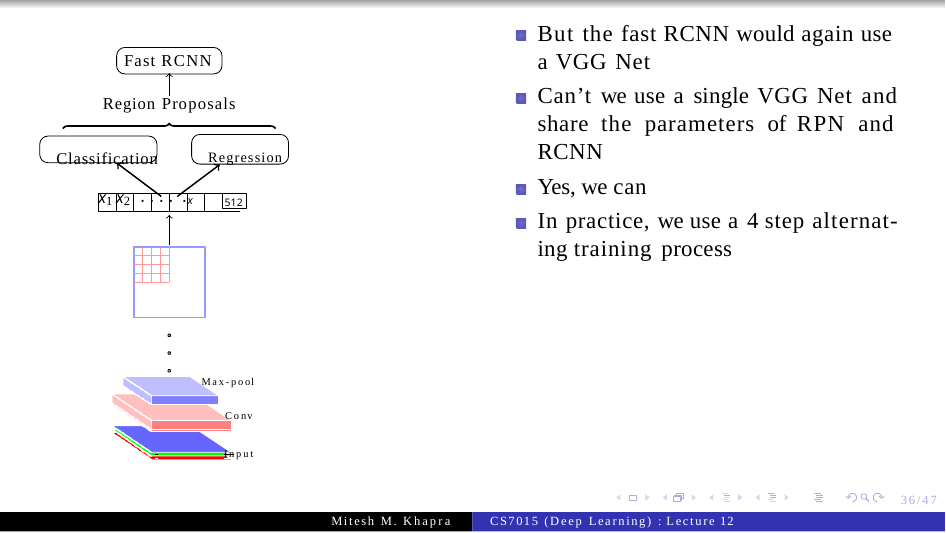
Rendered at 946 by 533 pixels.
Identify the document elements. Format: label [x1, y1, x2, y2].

text_box [515, 218, 527, 229]
text_box [515, 184, 527, 195]
text_box [0, 0, 945, 8]
text_box [898, 493, 941, 508]
title [535, 16, 908, 79]
text_box [535, 79, 908, 261]
text_box [111, 368, 255, 461]
text_box [515, 93, 527, 104]
text_box [38, 47, 290, 319]
text_box [0, 511, 946, 532]
text_box [515, 30, 527, 41]
